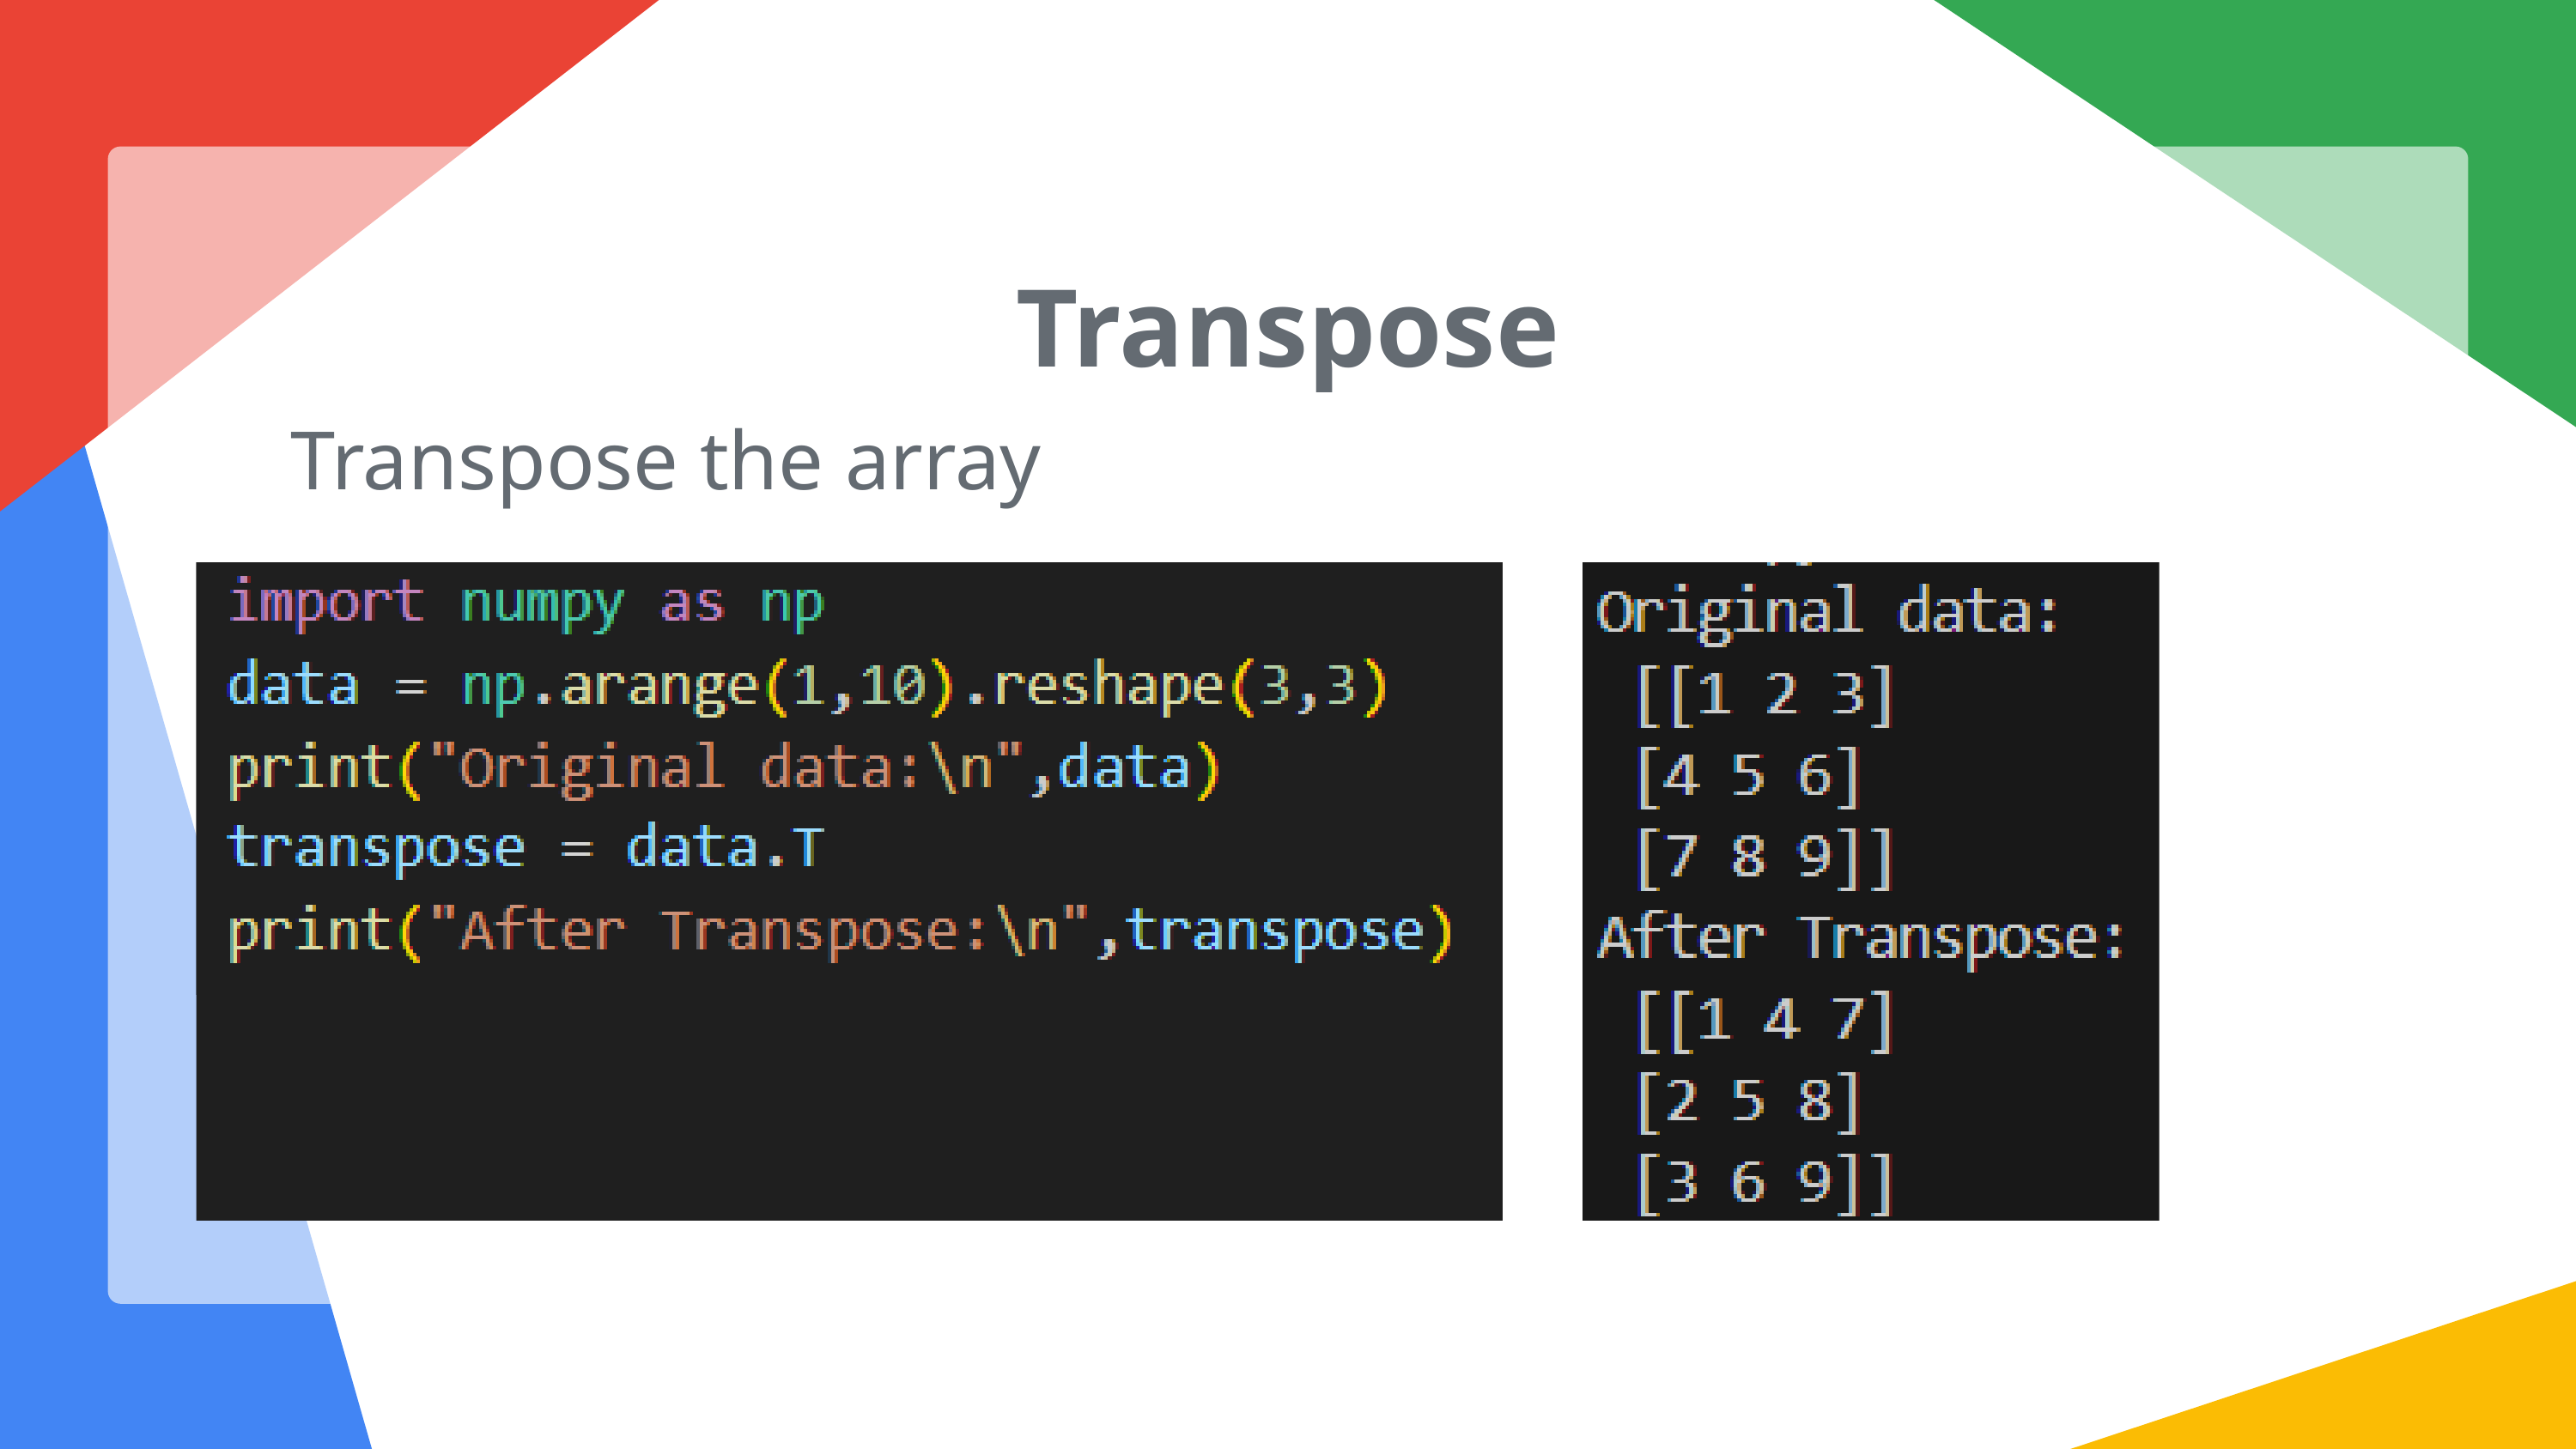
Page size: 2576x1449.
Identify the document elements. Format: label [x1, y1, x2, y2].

text_box [107, 146, 2469, 1304]
text_box [0, 0, 2576, 1449]
